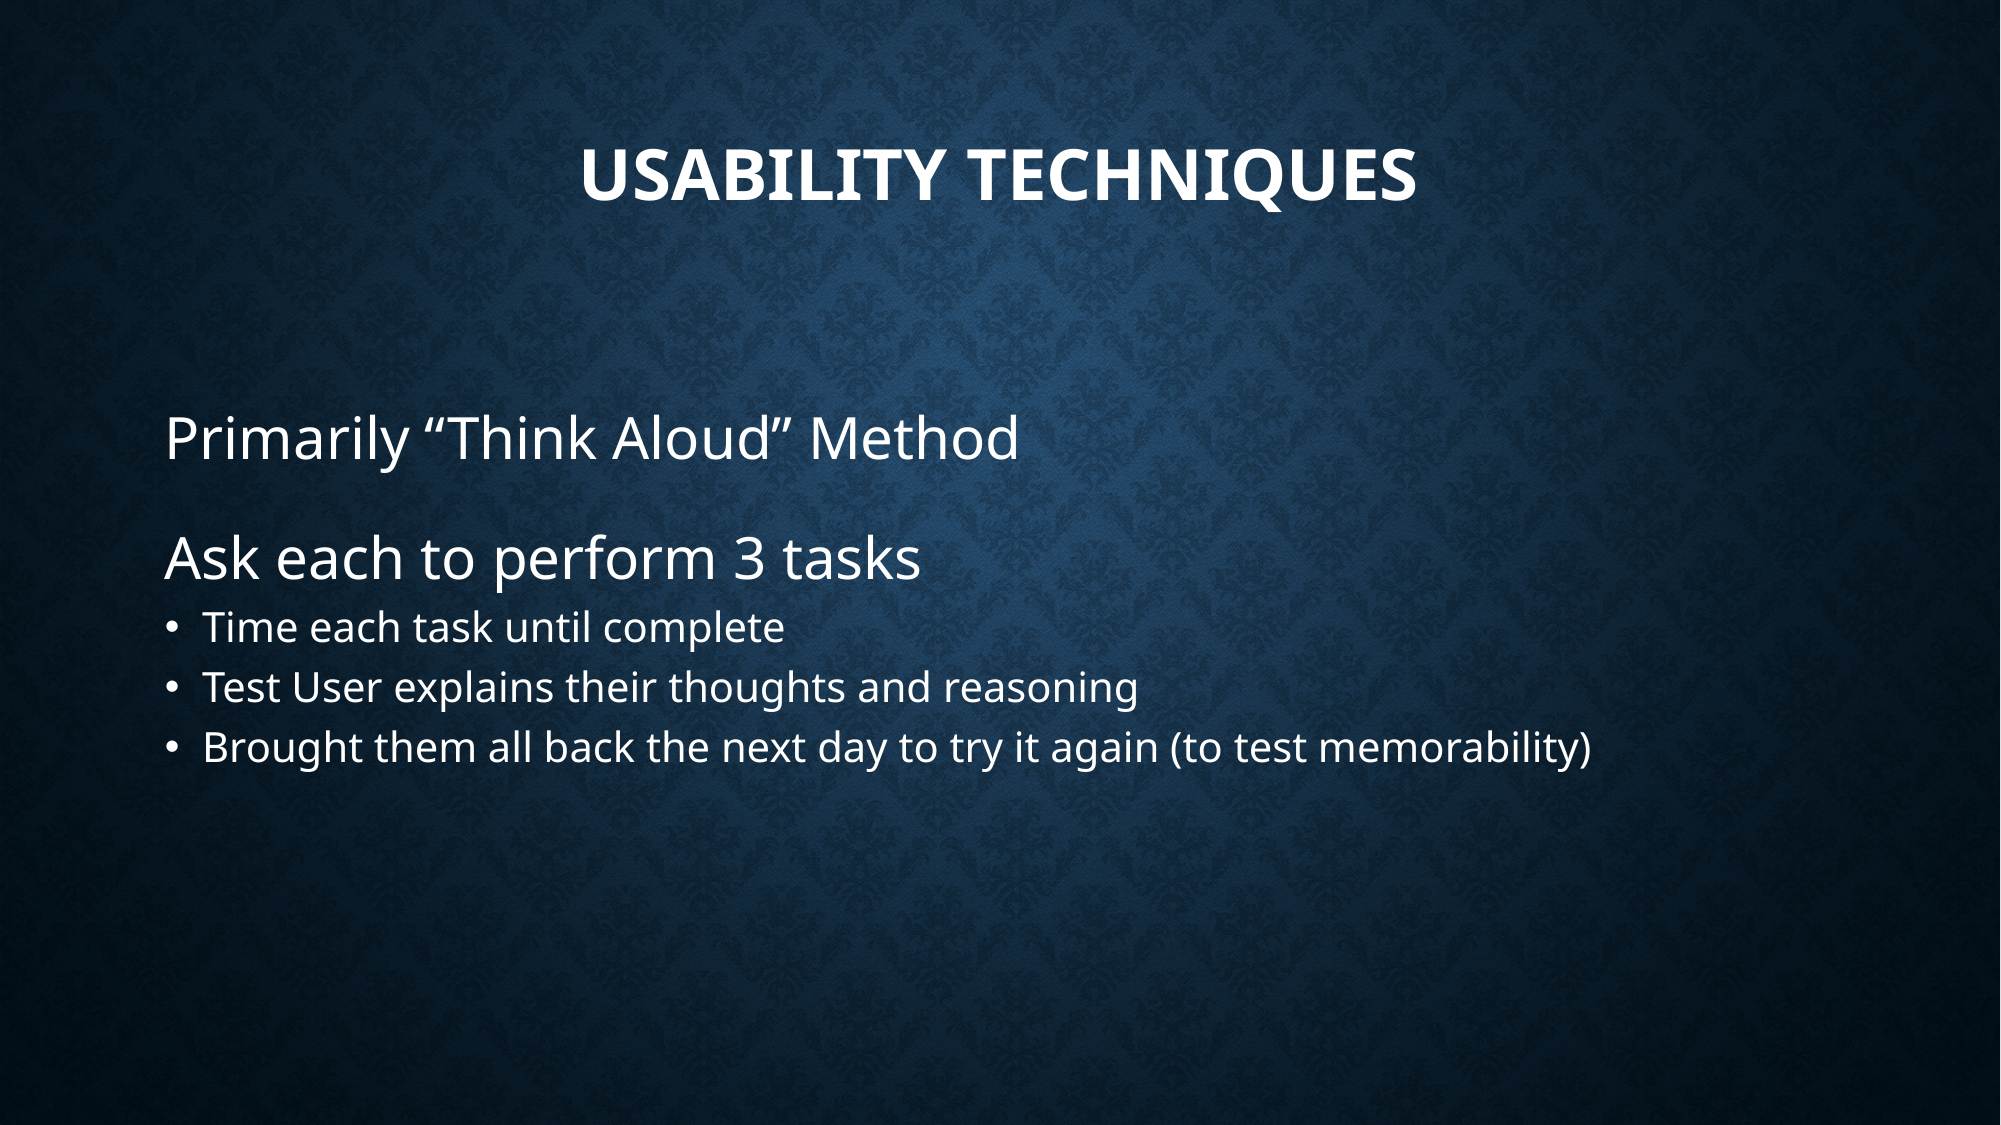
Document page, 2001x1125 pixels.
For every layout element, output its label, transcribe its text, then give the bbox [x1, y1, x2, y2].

picture [0, 0, 2001, 1125]
text_box Usability Techniques [149, 69, 1849, 287]
text_box Primarily “Think Aloud” Method Ask each to perform 3 tasks Time each task until complete Test User explains their thoughts and reasoning Brought them all back the next day to try it again (to test memorability) [149, 343, 1849, 950]
